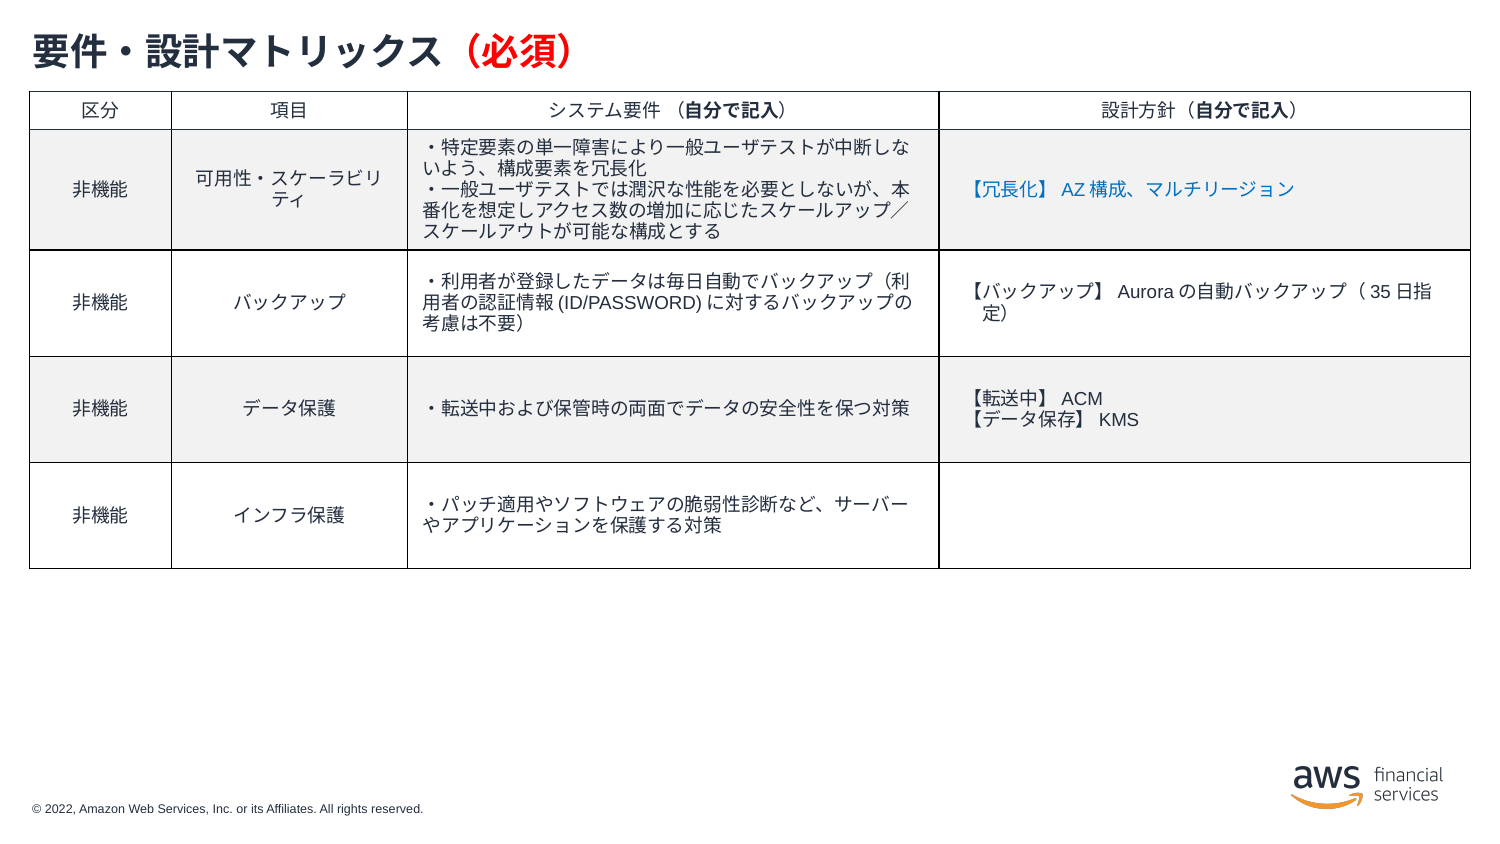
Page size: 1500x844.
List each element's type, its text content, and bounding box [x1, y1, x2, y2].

table_cell 非機能 [30, 357, 171, 462]
table_cell ・パッチ適用やソフトウェアの脆弱性診断など、サーバーやアプリケーションを保護する対策 [408, 463, 938, 568]
table_header 設計方針（自分で記入） [940, 92, 1470, 129]
table_cell ・利用者が登録したデータは毎日自動でバックアップ（利用者の認証情報(ID/PASSWORD)に対するバックアップの考慮は不要） [408, 251, 938, 356]
table_header 項目 [172, 92, 407, 129]
table_cell ・転送中および保管時の両面でデータの安全性を保つ対策 [408, 357, 938, 462]
table_cell ・特定要素の単一障害により一般ユーザテストが中断しないよう、構成要素を冗長化 ・一般ユーザテストでは潤沢な性能を必要としないが、本番化を想定しアクセス数の増加に応じたスケールアップ／スケールアウトが可能な構成とする [408, 130, 938, 249]
table_cell 非機能 [30, 130, 171, 249]
table_cell 可用性・スケーラビリティ [172, 130, 407, 249]
table_cell 【バックアップ】Auroraの自動バックアップ（35日指定） [940, 251, 1470, 356]
table_cell 非機能 [30, 463, 171, 568]
table_cell [940, 463, 1470, 568]
table_cell インフラ保護 [172, 463, 407, 568]
table_cell バックアップ [172, 251, 407, 356]
table_header システム要件 （自分で記入） [408, 92, 938, 129]
table_cell 【冗長化】AZ構成、マルチリージョン [940, 130, 1470, 249]
title 要件・設計マトリックス（必須） [17, 20, 1415, 110]
picture [1291, 766, 1444, 809]
table_cell 非機能 [30, 251, 171, 356]
table_cell 【転送中】ACM 【データ保存】KMS [940, 357, 1470, 462]
table_cell データ保護 [172, 357, 407, 462]
table_header 区分 [30, 92, 171, 129]
